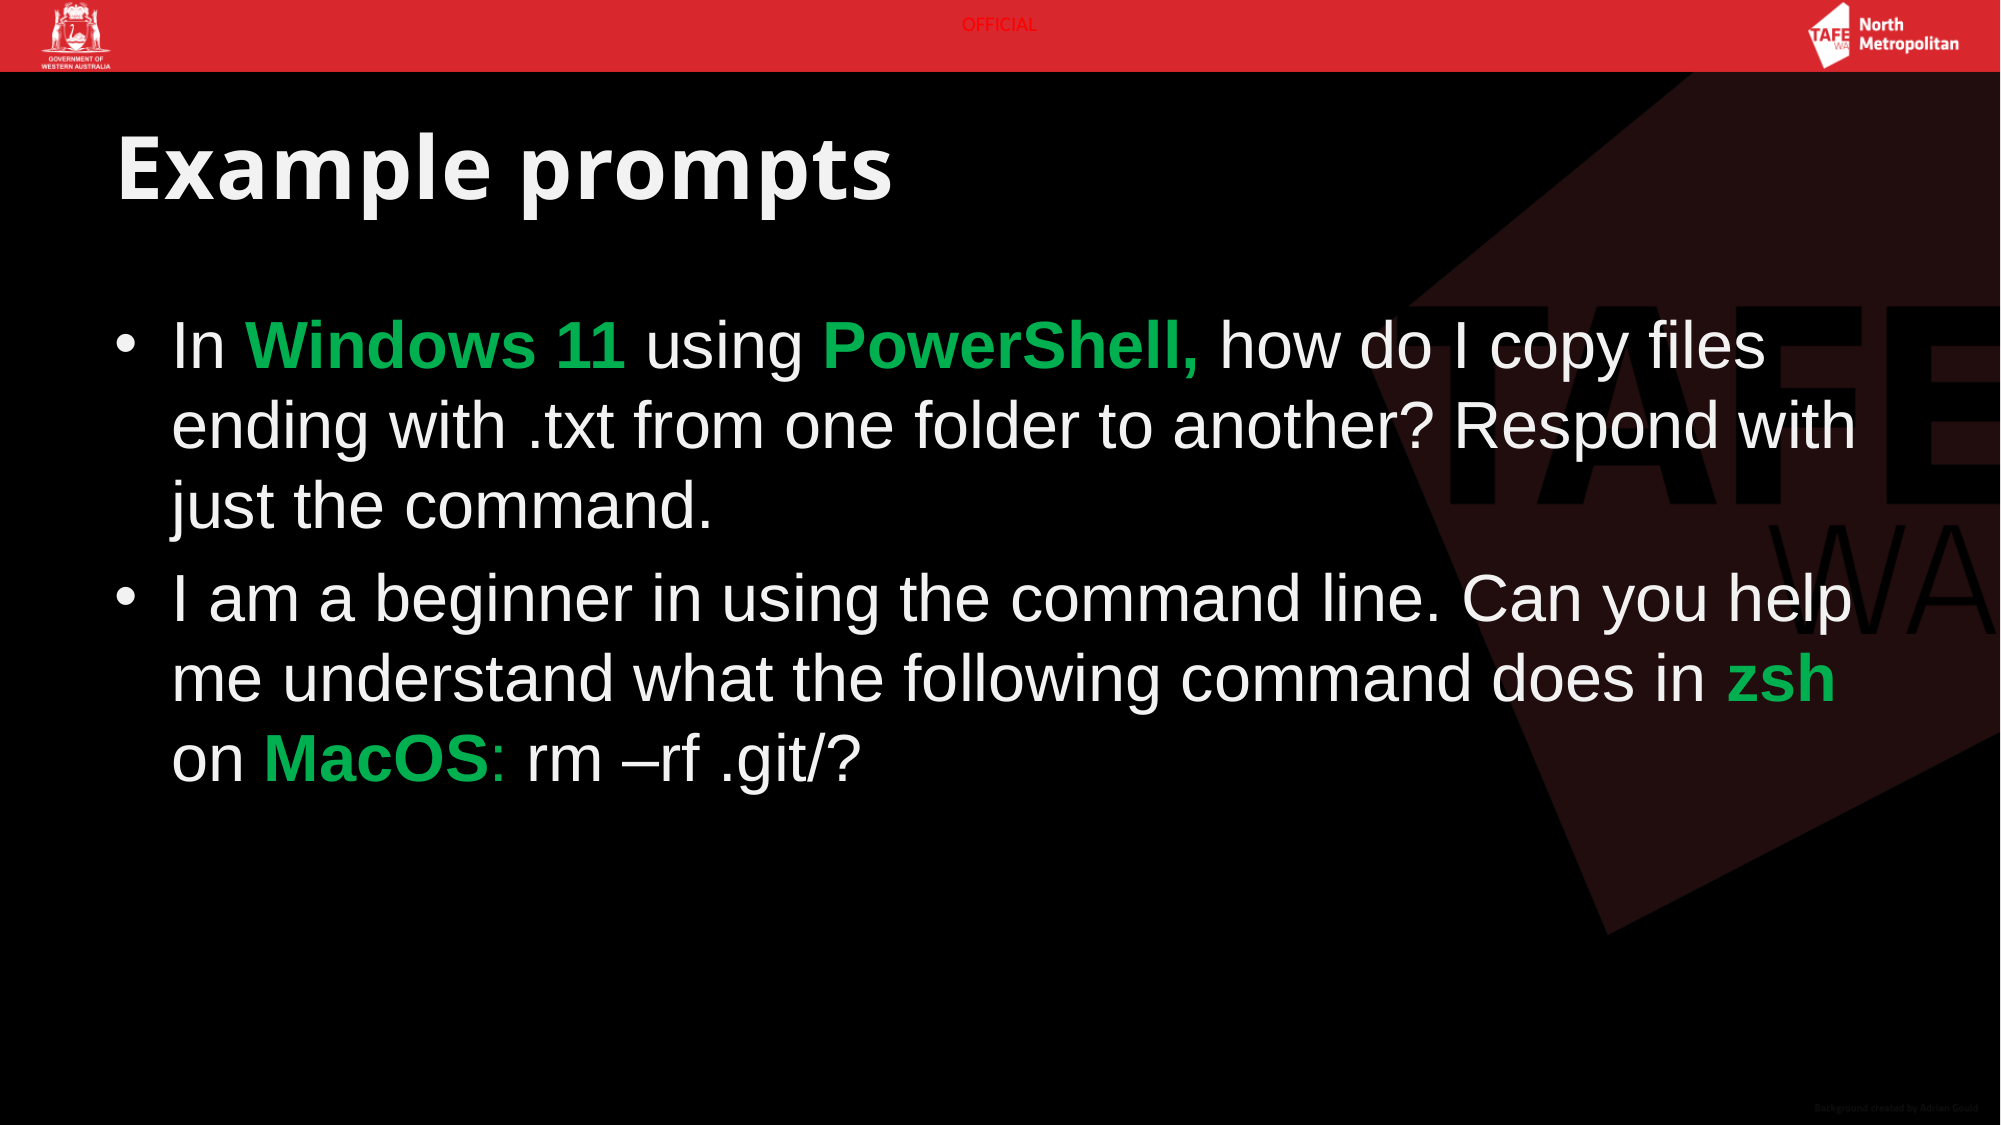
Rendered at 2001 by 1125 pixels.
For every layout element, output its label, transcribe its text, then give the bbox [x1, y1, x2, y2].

list In Windows 11 using PowerShell, how do I copy files ending with .txt from one folder to another? Respond with just the command. I am a beginner in using the command line. Can you help me understand what the following command does in zsh on MacOS: rm –rf .git/? [99, 294, 1900, 1043]
picture [0, 0, 2001, 1125]
title Example prompts [99, 82, 1900, 247]
